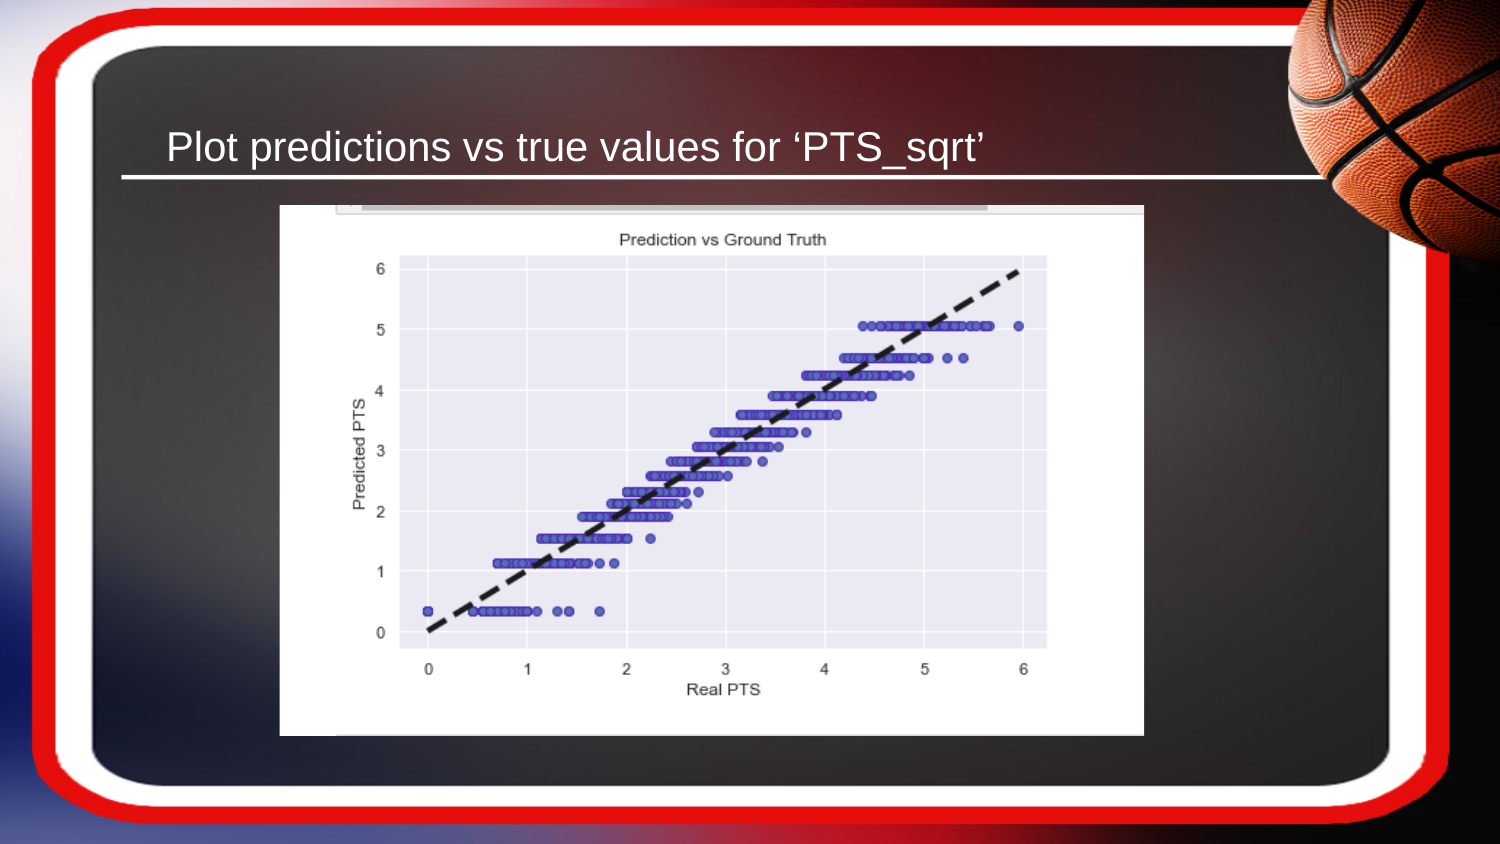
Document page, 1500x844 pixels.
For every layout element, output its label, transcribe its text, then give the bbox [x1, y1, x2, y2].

text_box Plot predictions vs true values for ‘PTS_sqrt’ [166, 119, 1334, 170]
picture [0, 0, 1500, 844]
